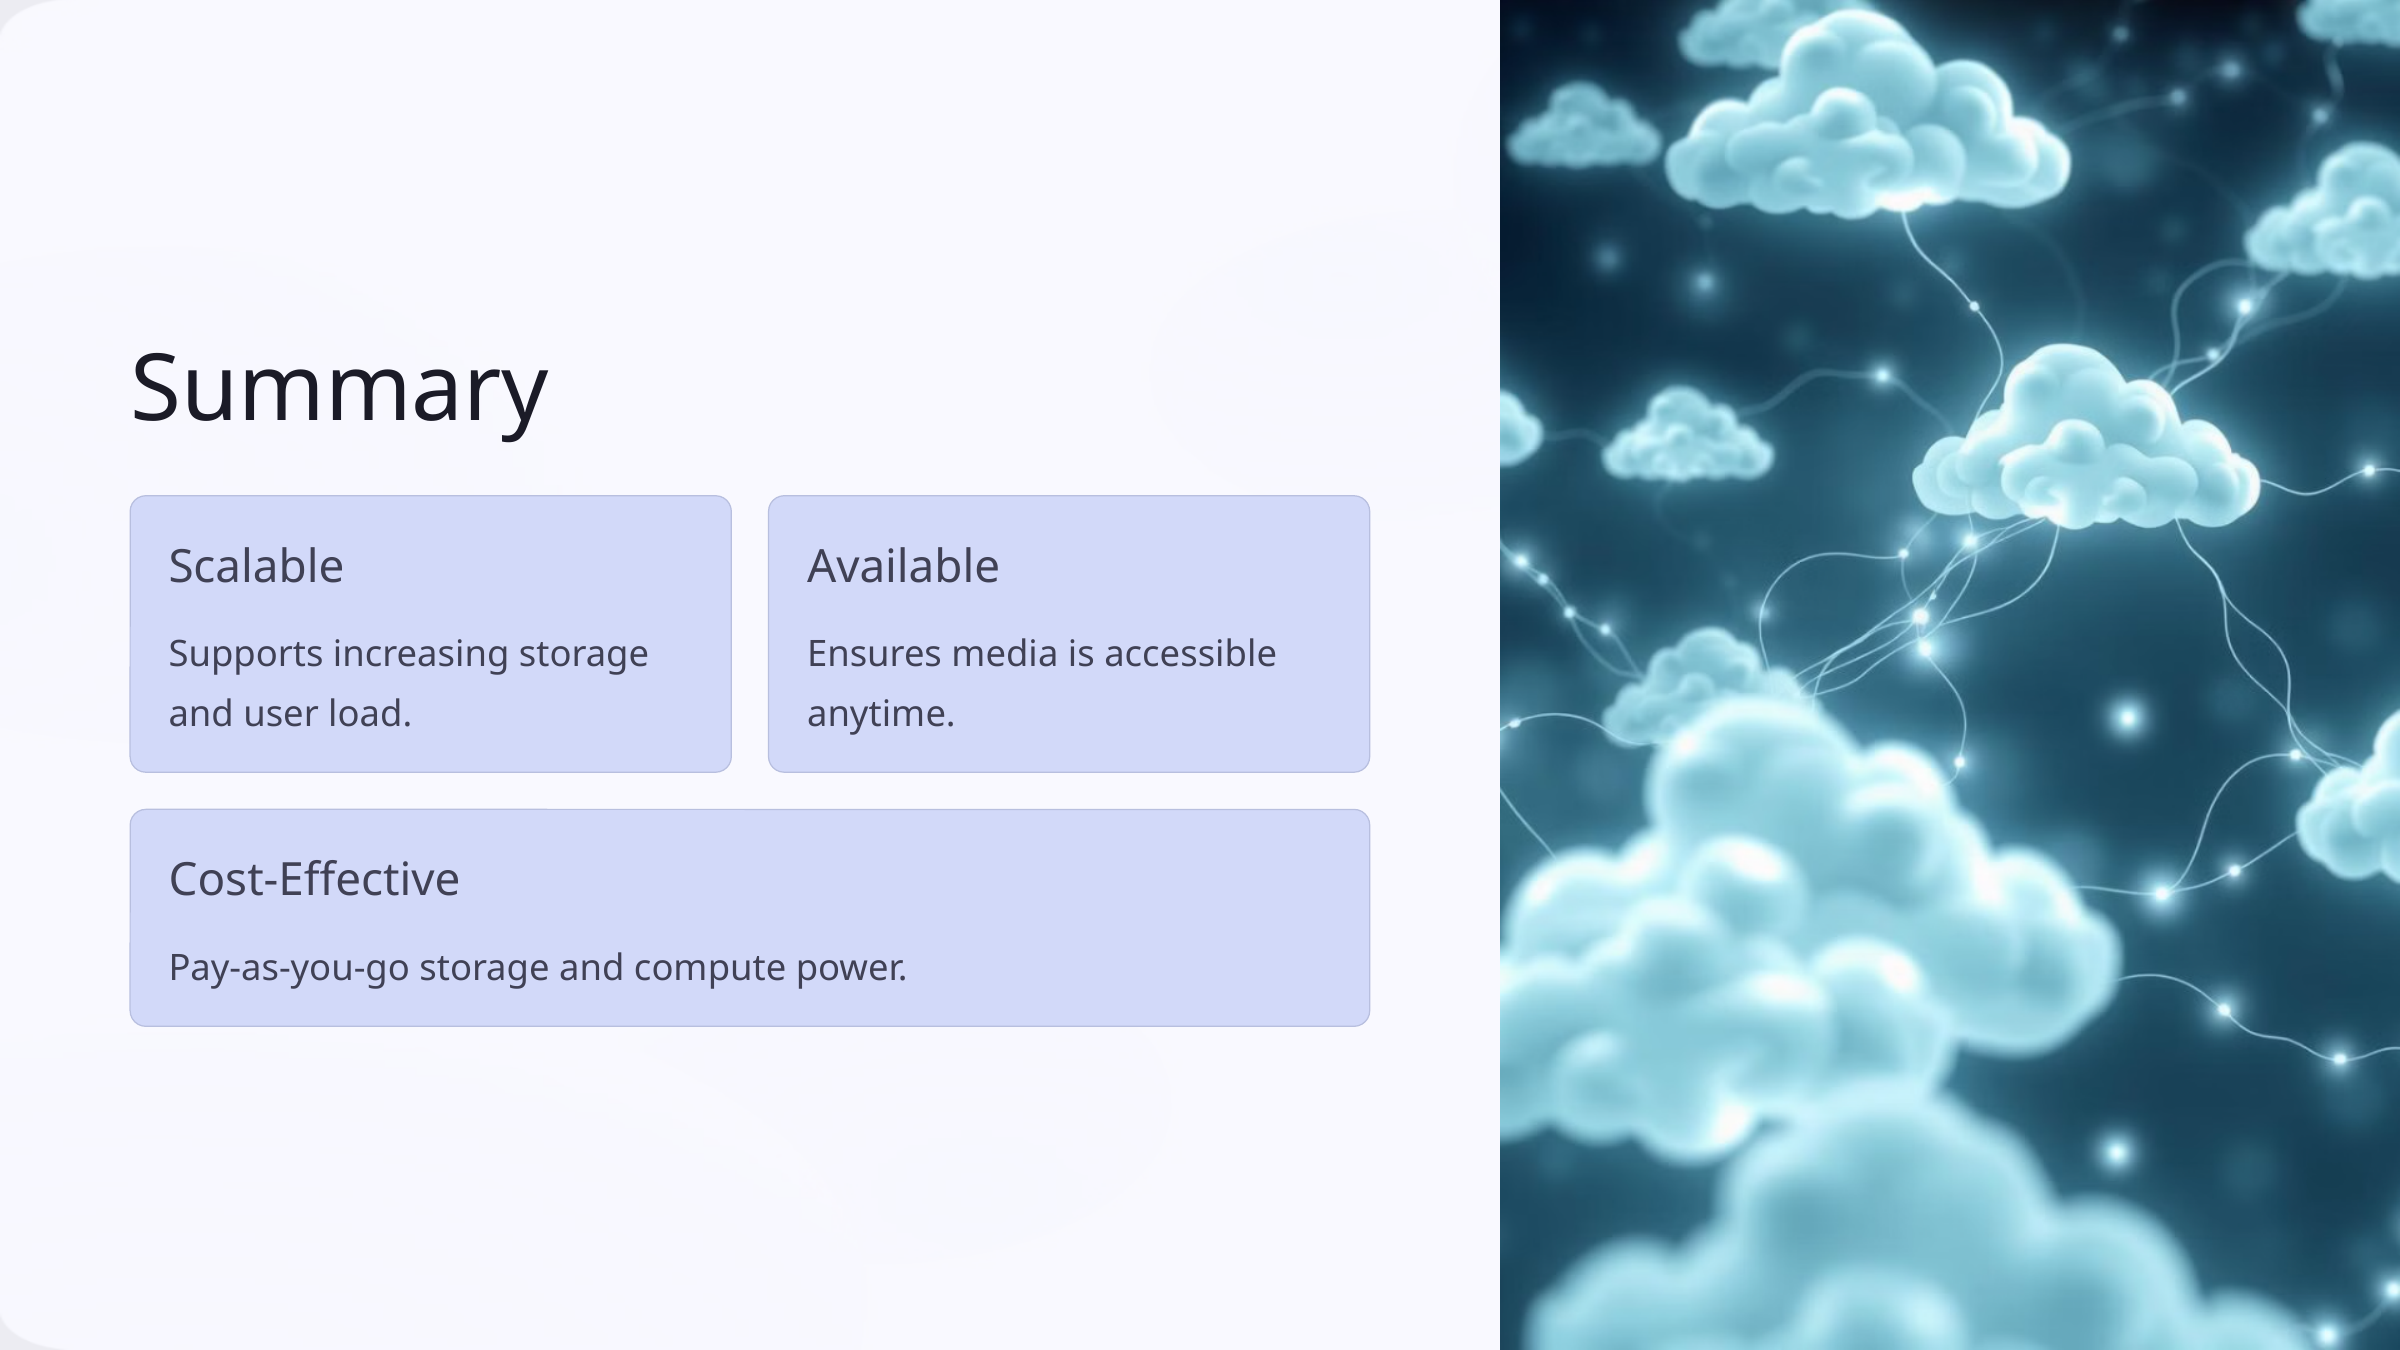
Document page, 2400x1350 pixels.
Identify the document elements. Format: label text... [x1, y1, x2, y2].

text_box [768, 495, 1370, 773]
text_box [130, 809, 1370, 1027]
text_box Available [806, 534, 1273, 593]
text_box Summary [130, 323, 1061, 440]
text_box Ensures media is accessible anytime. [806, 614, 1332, 734]
picture [1499, 0, 2400, 1350]
text_box Scalable [168, 534, 634, 593]
text_box Supports increasing storage and user load. [168, 614, 693, 734]
text_box Pay-as-you-go storage and compute power. [168, 928, 1332, 988]
text_box Cost-Effective [168, 847, 634, 906]
text_box [130, 495, 732, 773]
